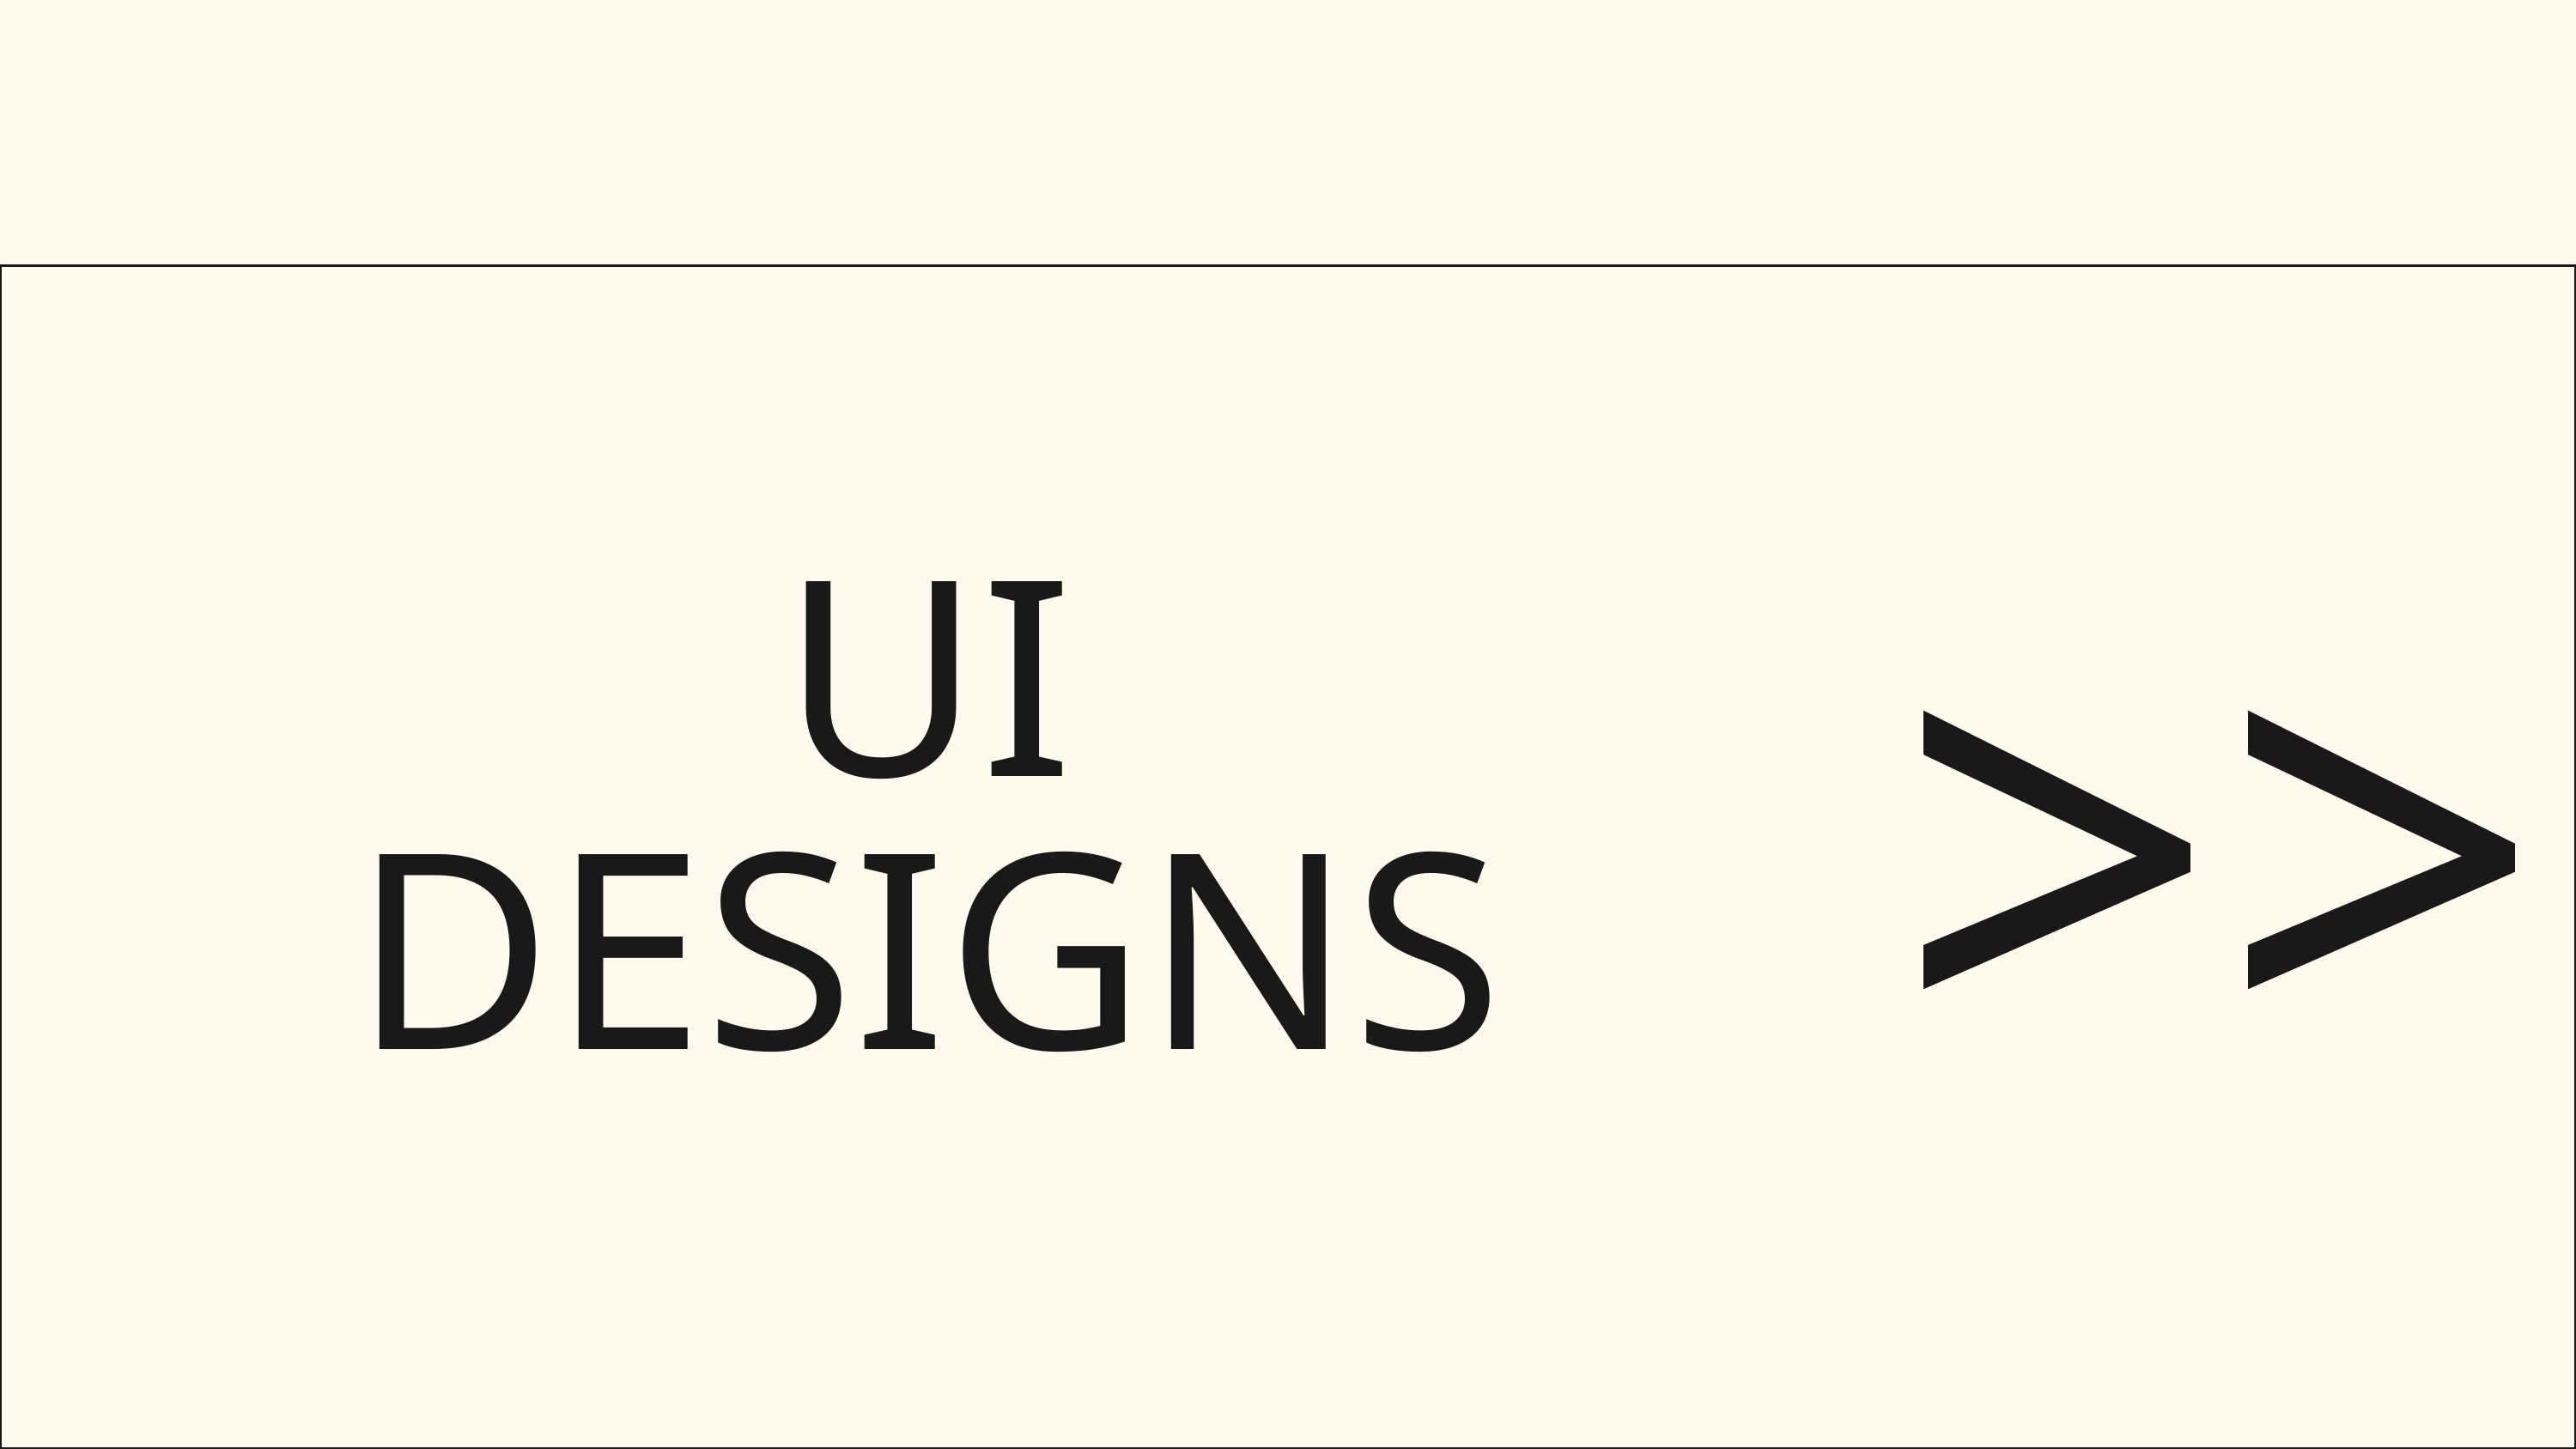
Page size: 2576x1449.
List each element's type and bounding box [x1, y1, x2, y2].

text_box [0, 265, 2576, 1449]
